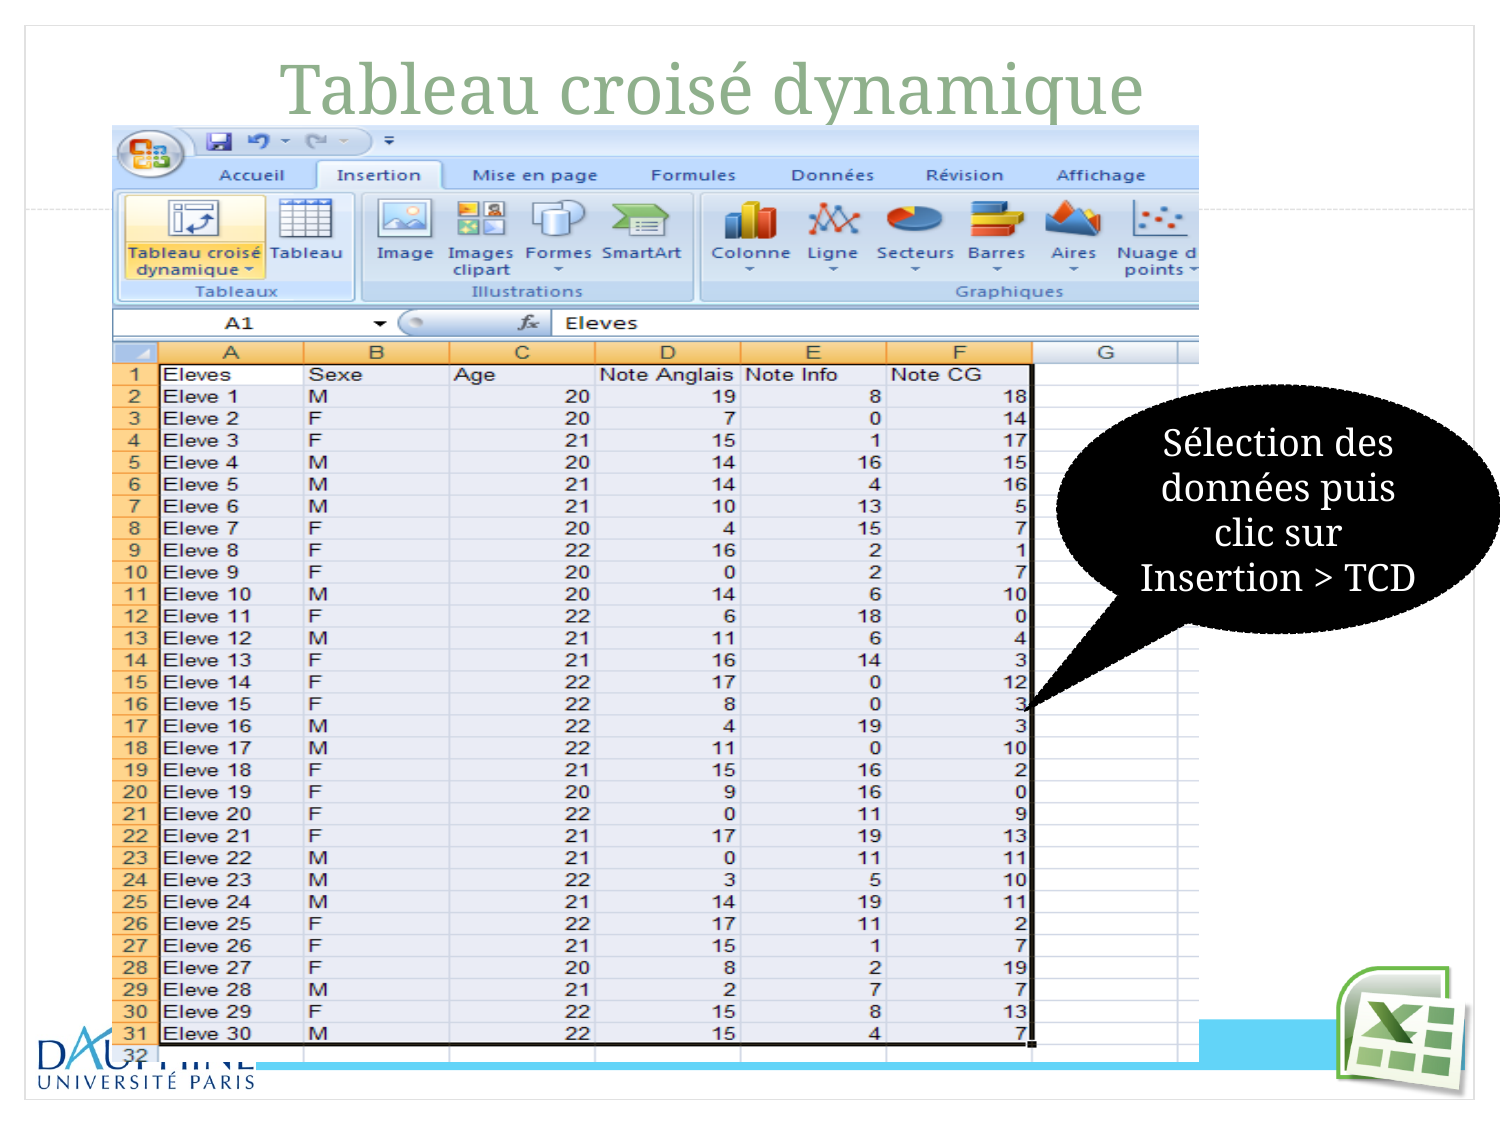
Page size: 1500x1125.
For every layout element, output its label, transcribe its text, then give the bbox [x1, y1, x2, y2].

text_box Sélection des données puis clic sur Insertion > TCD [1205, 384, 1500, 635]
picture [35, 125, 1200, 1090]
title Tableau croisé dynamique [100, 0, 1326, 136]
picture [1324, 949, 1477, 1102]
